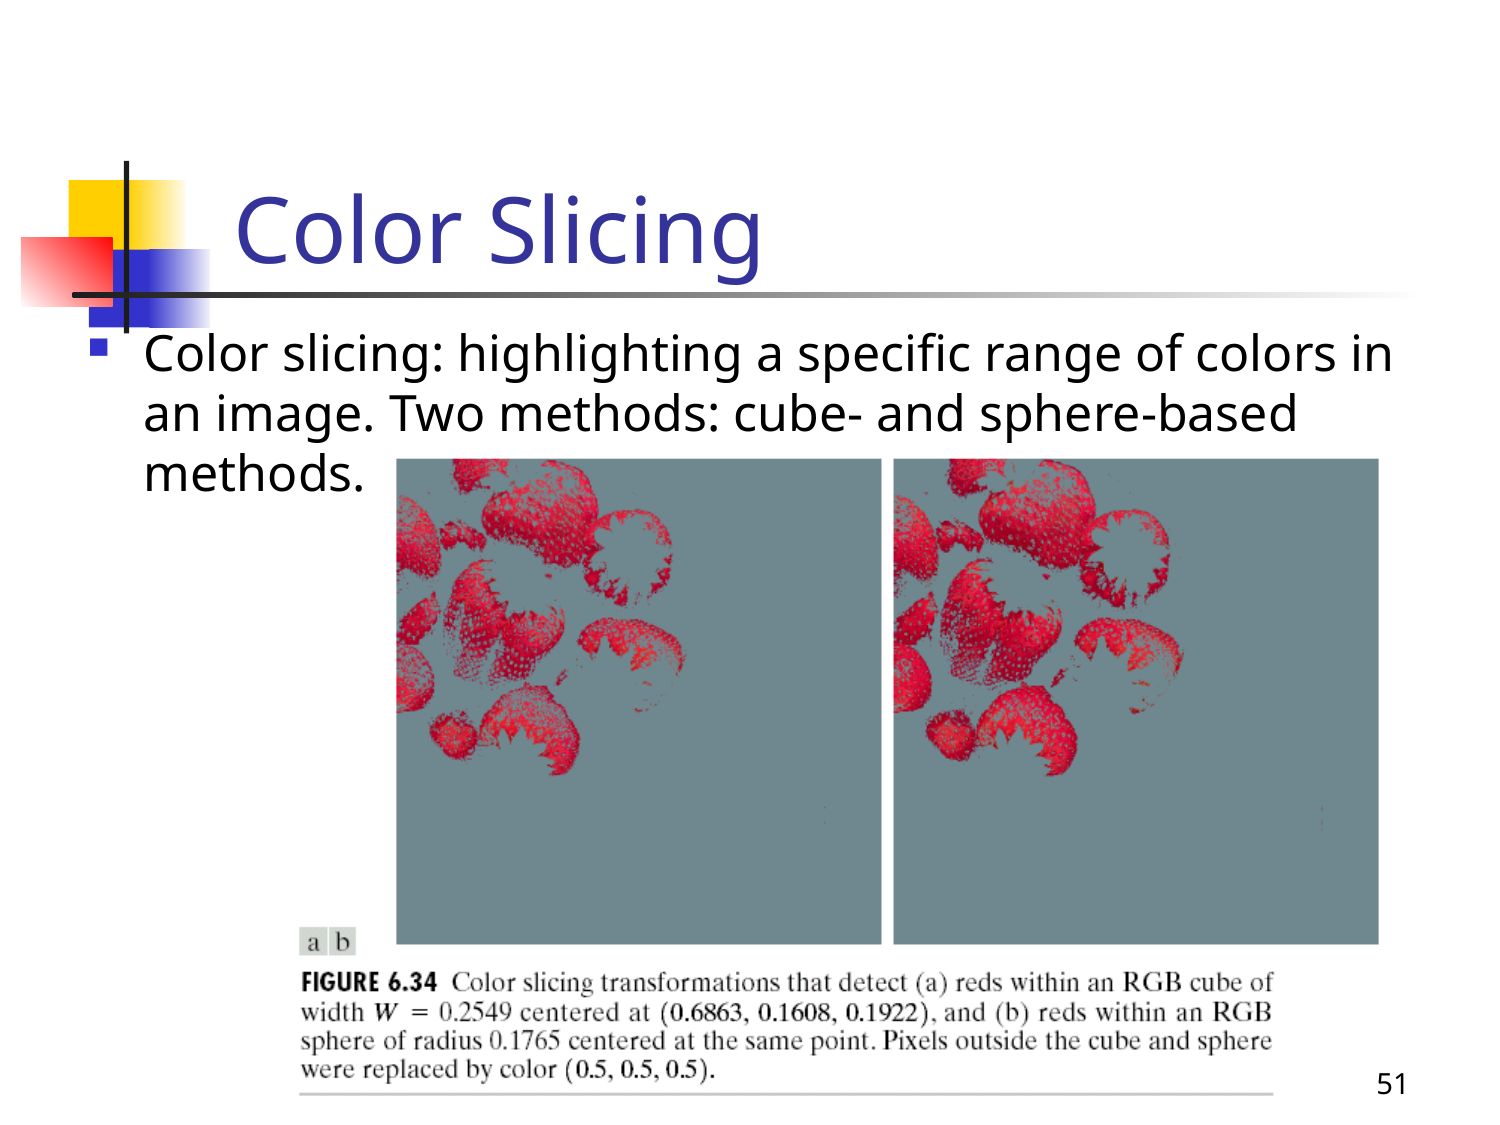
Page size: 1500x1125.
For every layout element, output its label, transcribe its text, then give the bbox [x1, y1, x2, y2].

list Color slicing: highlighting a specific range of colors in an image. Two methods: cube- and sphere-based methods. [72, 314, 1423, 1125]
text_box Color Slicing [218, 54, 1468, 289]
picture [289, 456, 1388, 1102]
